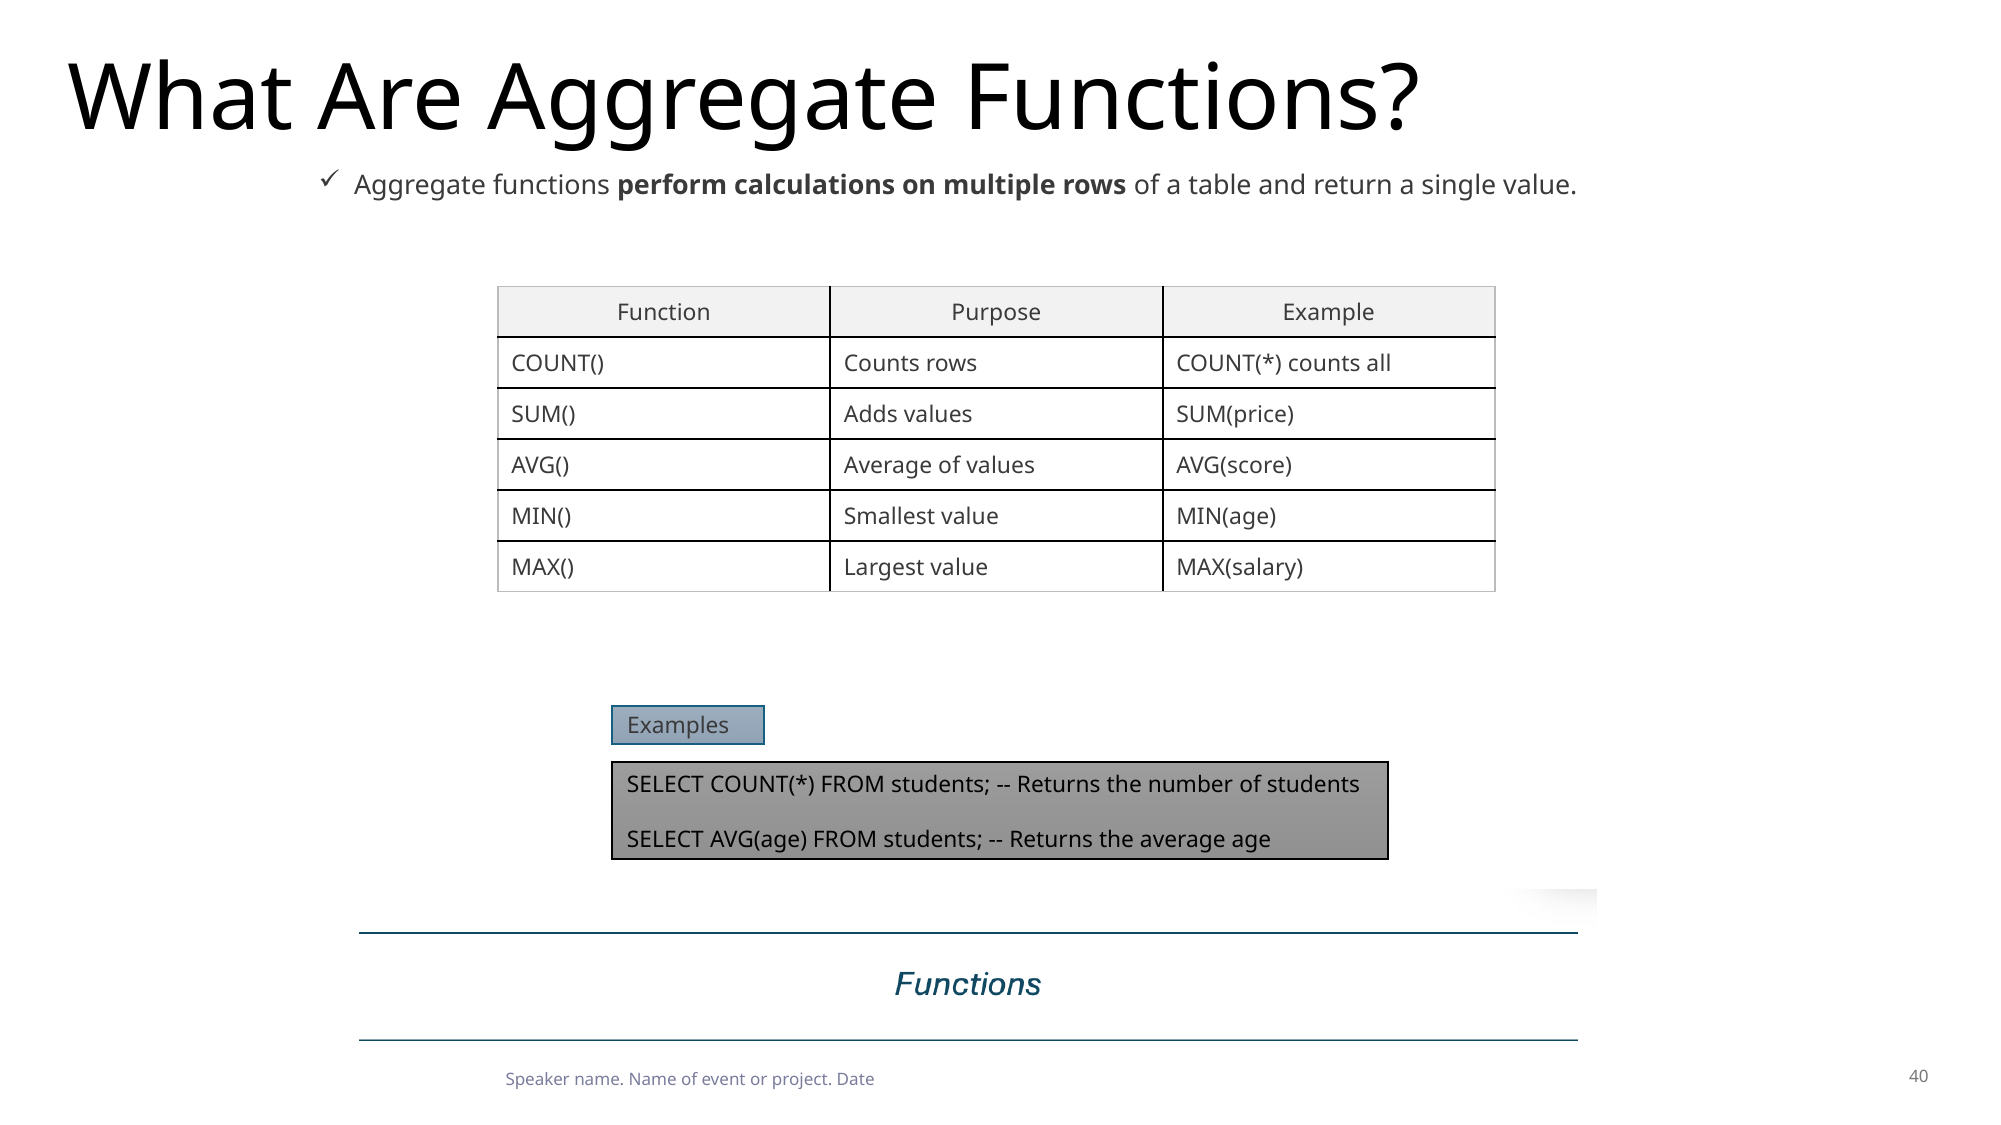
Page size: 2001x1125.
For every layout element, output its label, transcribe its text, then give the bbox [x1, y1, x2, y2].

table_cell Adds values [831, 389, 1162, 438]
table_cell MIN(age) [1164, 491, 1494, 540]
table_header Purpose [831, 287, 1162, 336]
title What Are Aggregate Functions? [67, 50, 1786, 134]
table_cell Counts rows [831, 338, 1162, 387]
table_cell AVG(score) [1164, 440, 1494, 489]
footer Speaker name. Name of event or project. Date [505, 1073, 1486, 1099]
table_cell SUM(price) [1164, 389, 1494, 438]
table_cell MIN() [499, 491, 829, 540]
table_header Example [1164, 287, 1494, 336]
table_cell SUM() [499, 389, 829, 438]
table_cell Largest value [831, 542, 1162, 591]
table_cell MAX() [499, 542, 829, 591]
table_cell Average of values [831, 440, 1162, 489]
table_cell COUNT() [499, 338, 829, 387]
table_cell COUNT(*) counts all [1164, 338, 1494, 387]
table_cell AVG() [499, 440, 829, 489]
text_box SELECT COUNT(*) FROM students; -- Returns the number of students SELECT AVG(age) FROM students; -- Returns the average age [611, 761, 1389, 860]
table_header Function [499, 287, 829, 336]
picture [321, 888, 1598, 1073]
text_box Examples [611, 705, 765, 745]
list Aggregate functions perform calculations on multiple rows of a table and return a single value. [303, 160, 1697, 209]
table_cell Smallest value [831, 491, 1162, 540]
table_cell MAX(salary) [1164, 542, 1494, 591]
slide_number 40 [1857, 1071, 1929, 1099]
